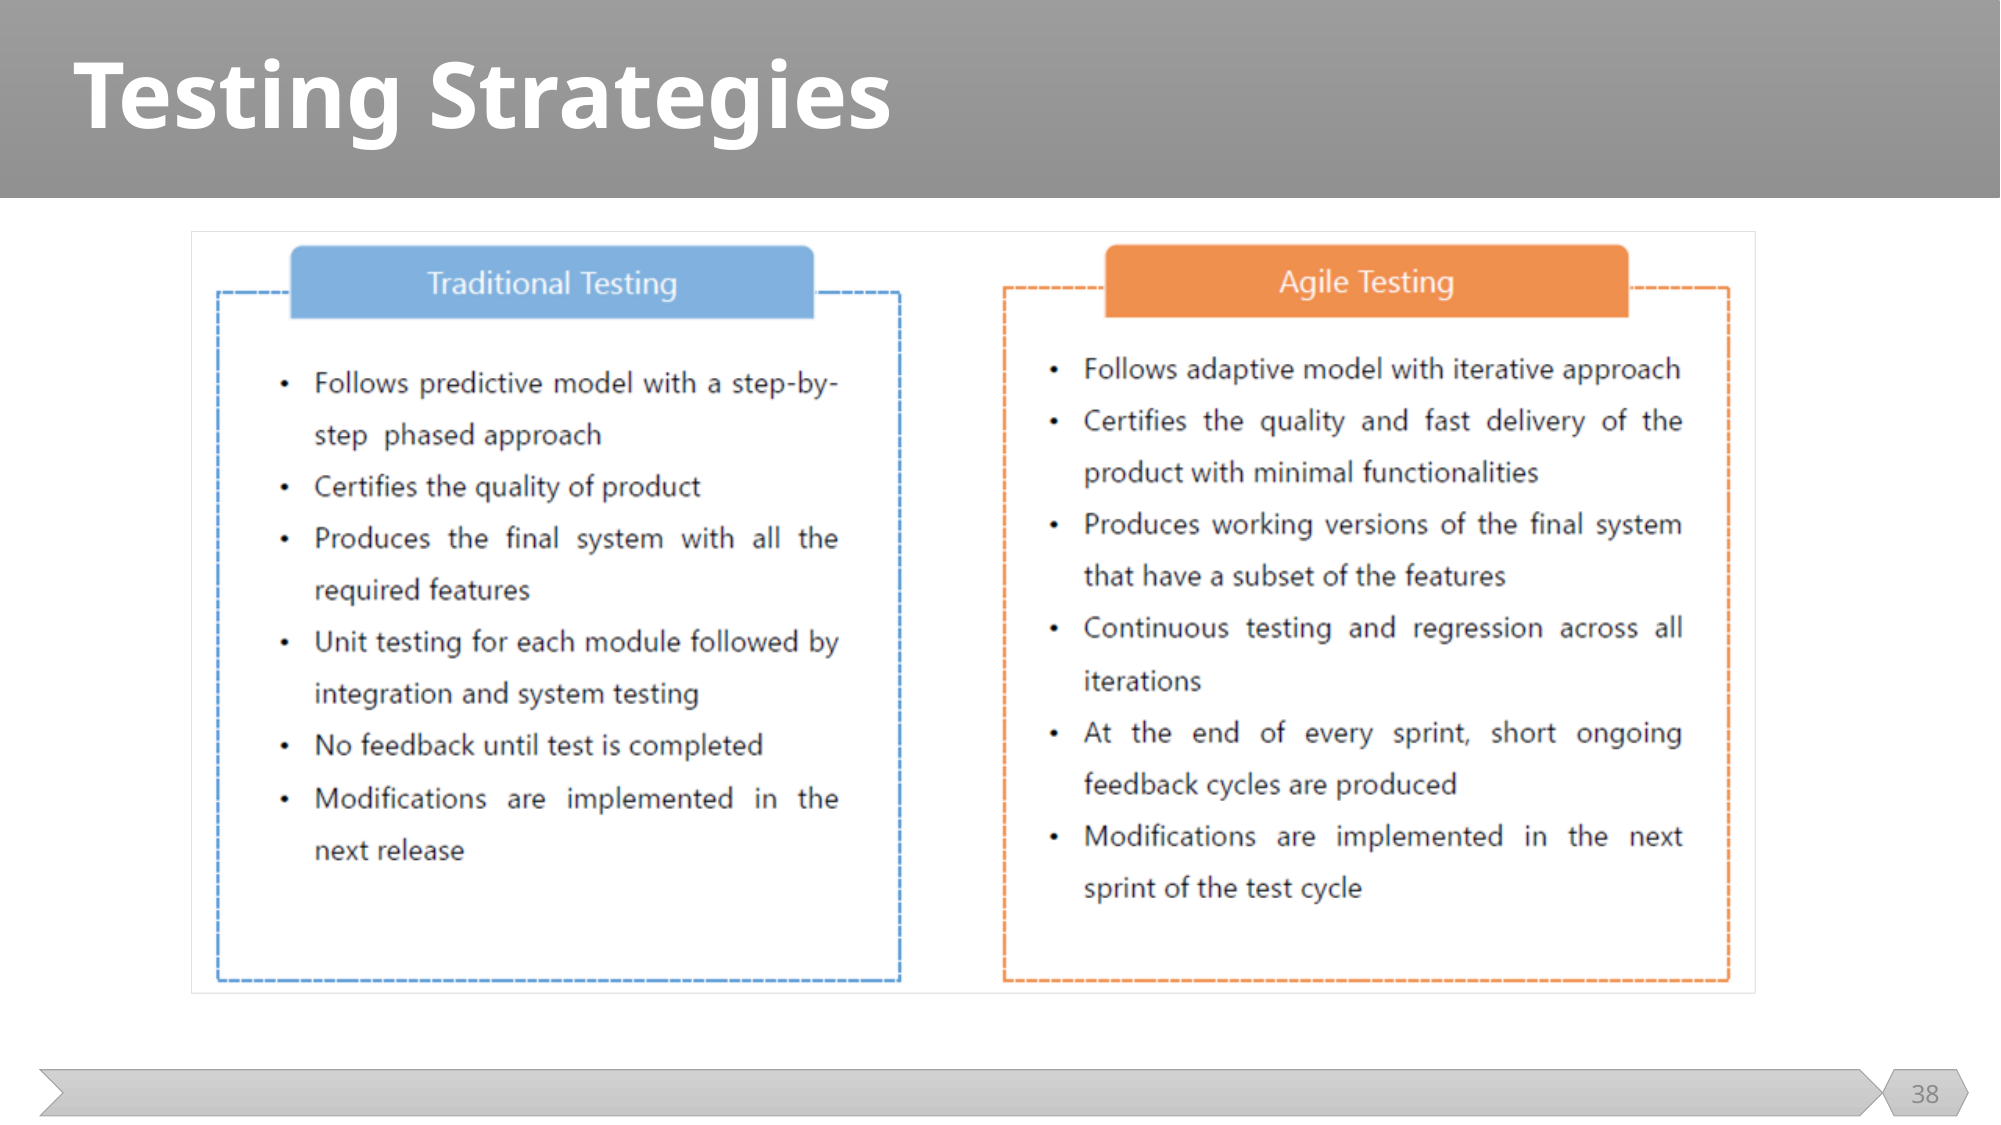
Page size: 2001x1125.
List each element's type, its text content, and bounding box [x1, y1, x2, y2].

picture [190, 230, 1757, 995]
slide_number 38 [1882, 1065, 1969, 1125]
title Testing Strategies [56, 0, 1969, 199]
